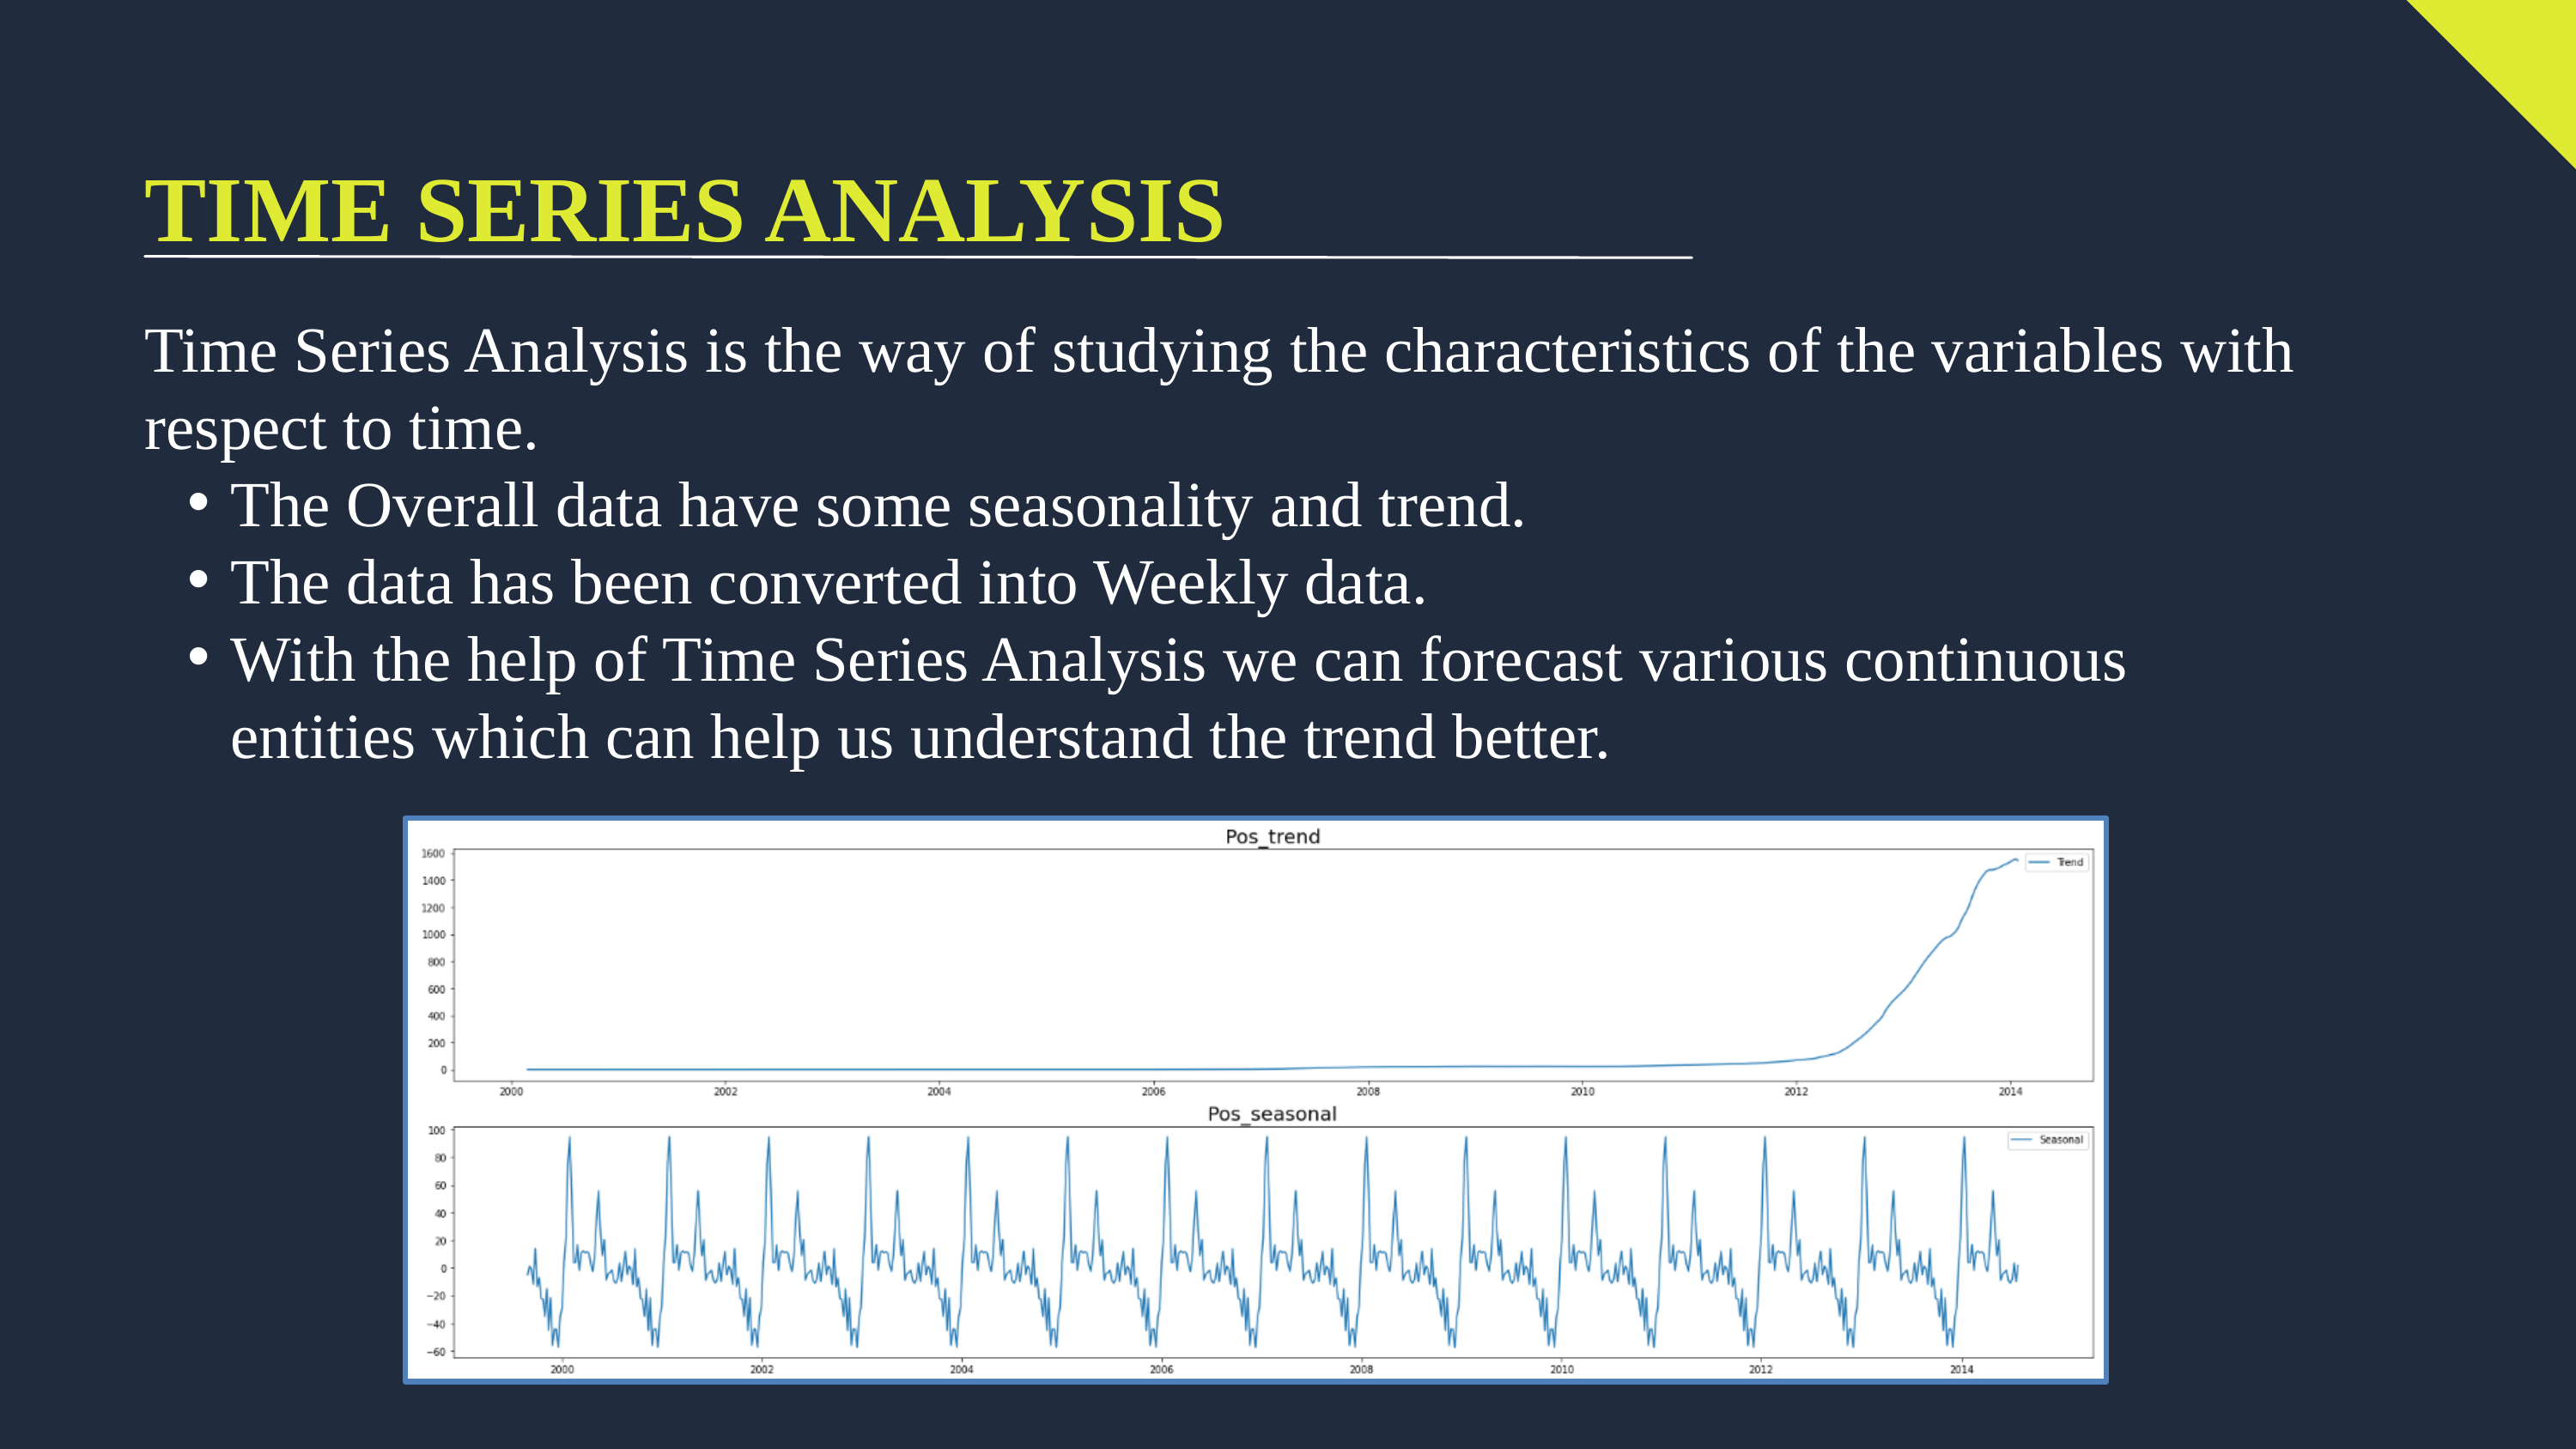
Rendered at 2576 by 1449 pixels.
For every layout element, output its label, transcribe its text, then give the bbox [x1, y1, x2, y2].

picture [407, 821, 2105, 1379]
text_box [2406, 0, 2576, 171]
text_box TIME SERIES ANALYSIS [144, 130, 2504, 261]
text_box Time Series Analysis is the way of studying the characteristics of the variables with respect to time. The Overall data have some seasonality and trend. The data has been converted into Weekly data. With the help of Time Series Analysis we can forecast various continuous entities which can help us understand the trend better. [144, 307, 2308, 842]
